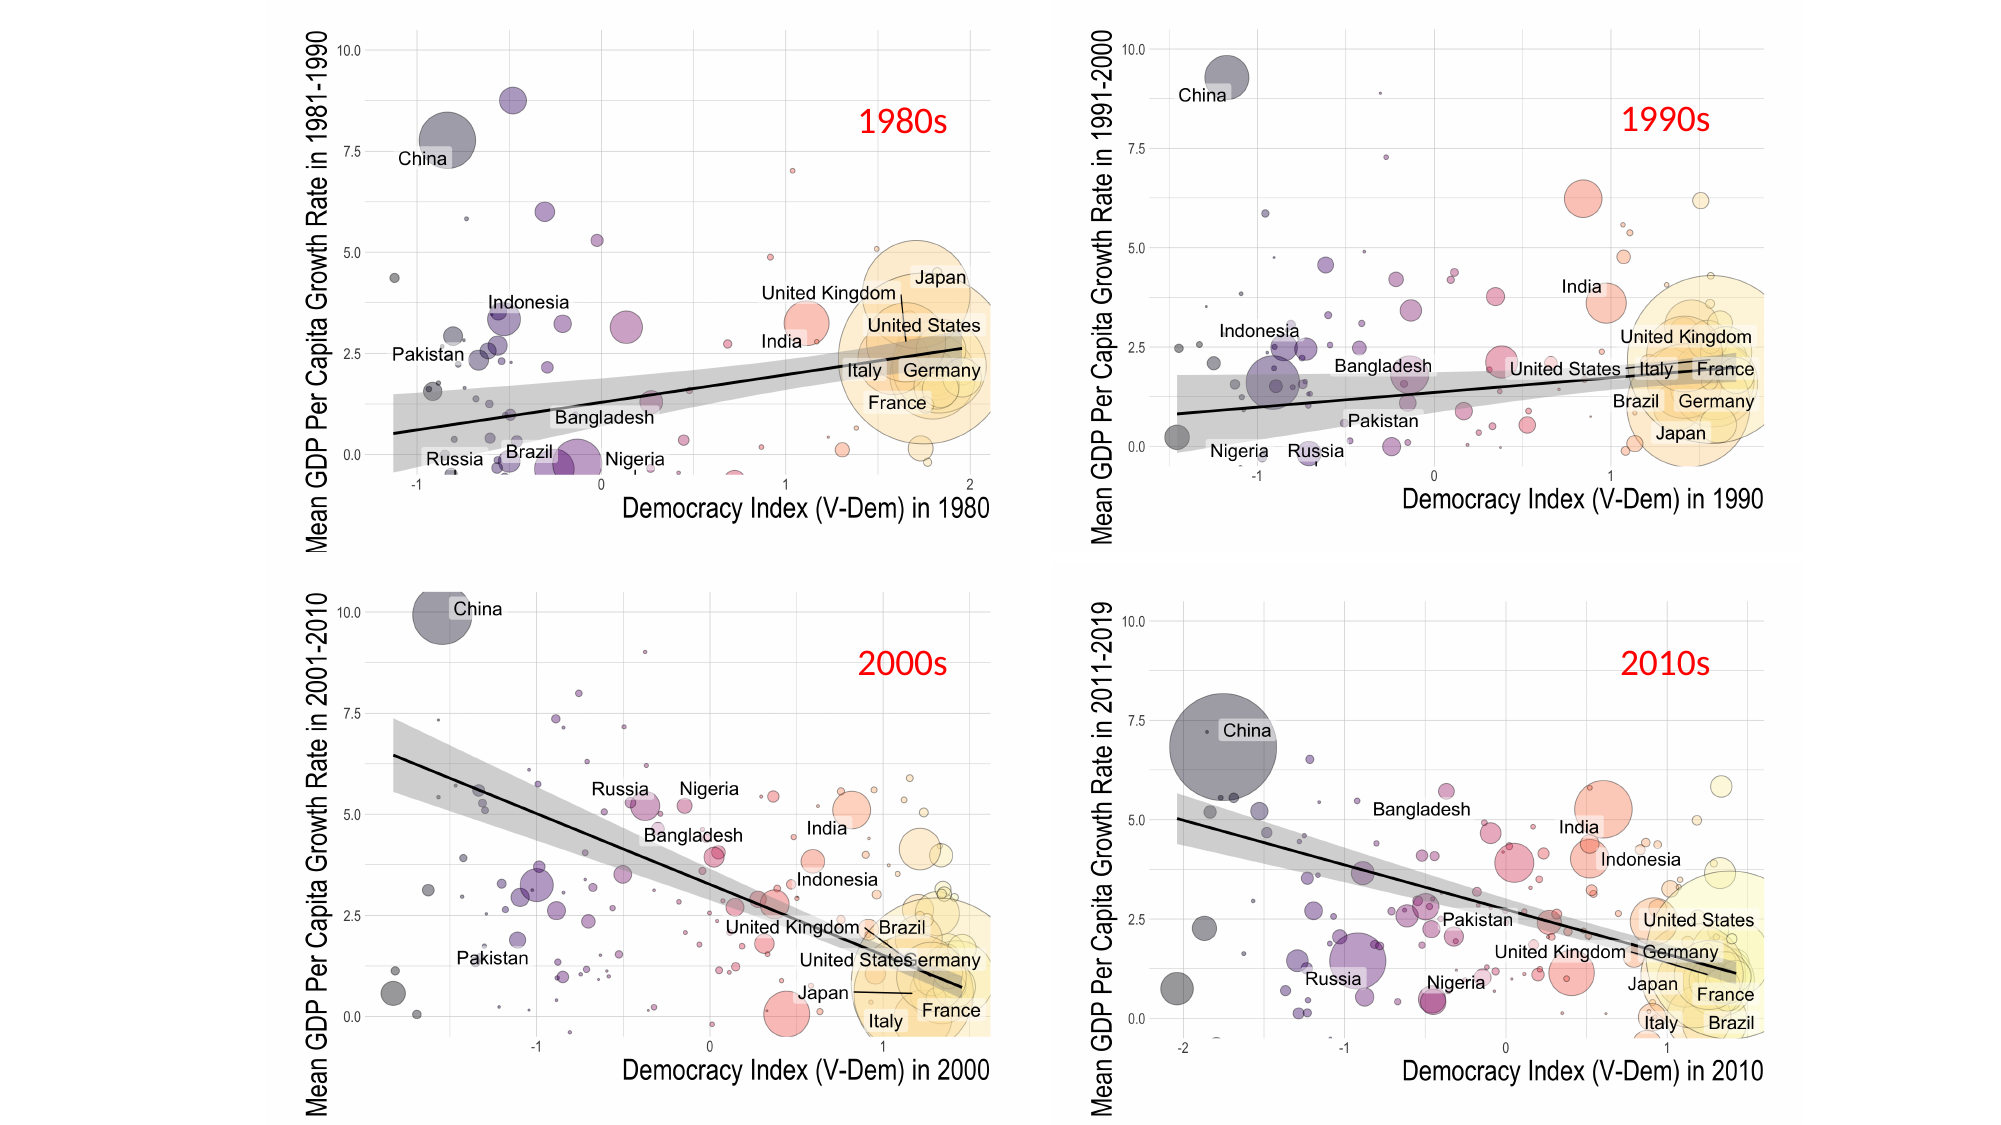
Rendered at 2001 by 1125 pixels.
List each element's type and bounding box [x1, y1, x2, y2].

picture [1052, 562, 1803, 1125]
picture [1052, 0, 1803, 553]
picture [266, 0, 1030, 1125]
